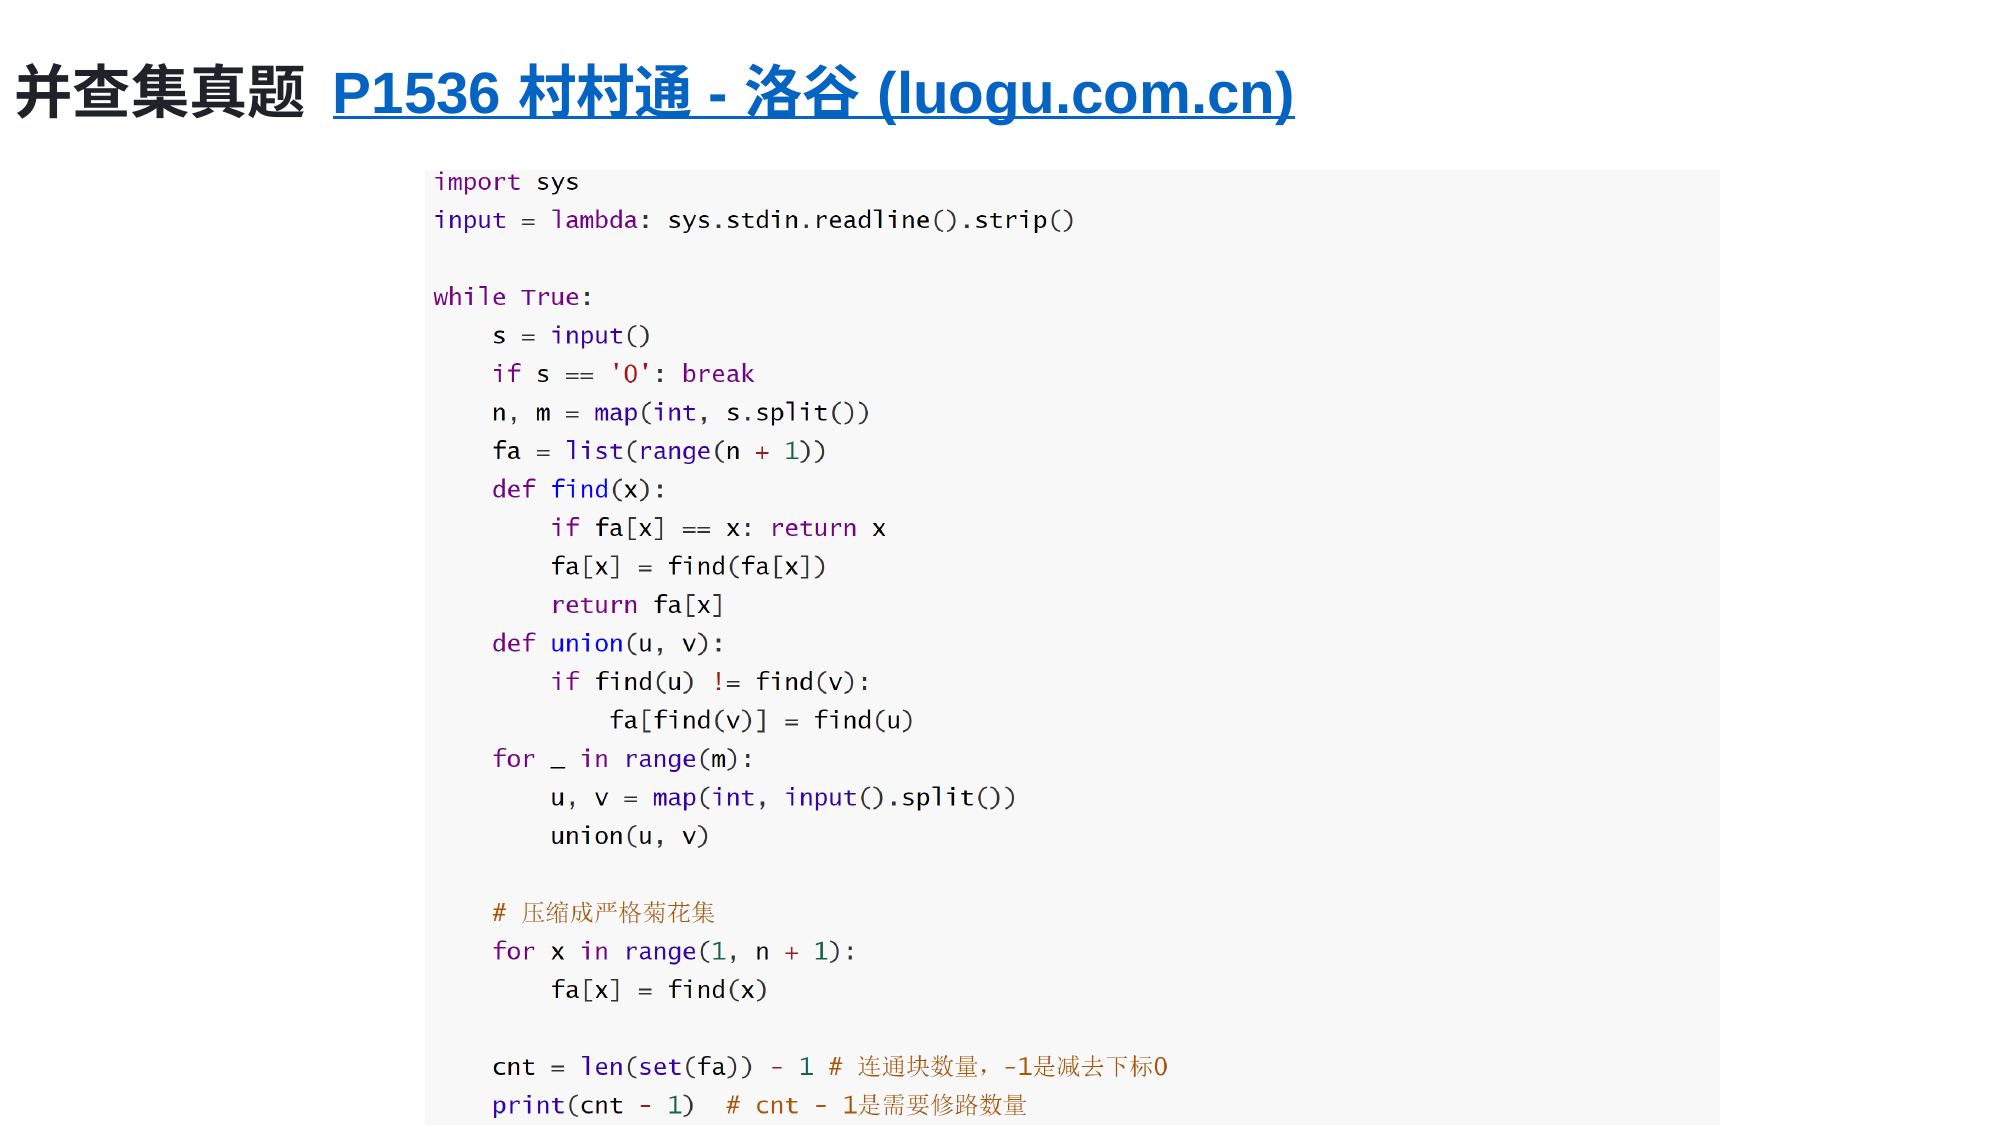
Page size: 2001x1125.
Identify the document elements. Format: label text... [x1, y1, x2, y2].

picture [424, 170, 1721, 1125]
text_box 并查集真题 P1536 村村通 - 洛谷 (luogu.com.cn) [14, 17, 1796, 145]
